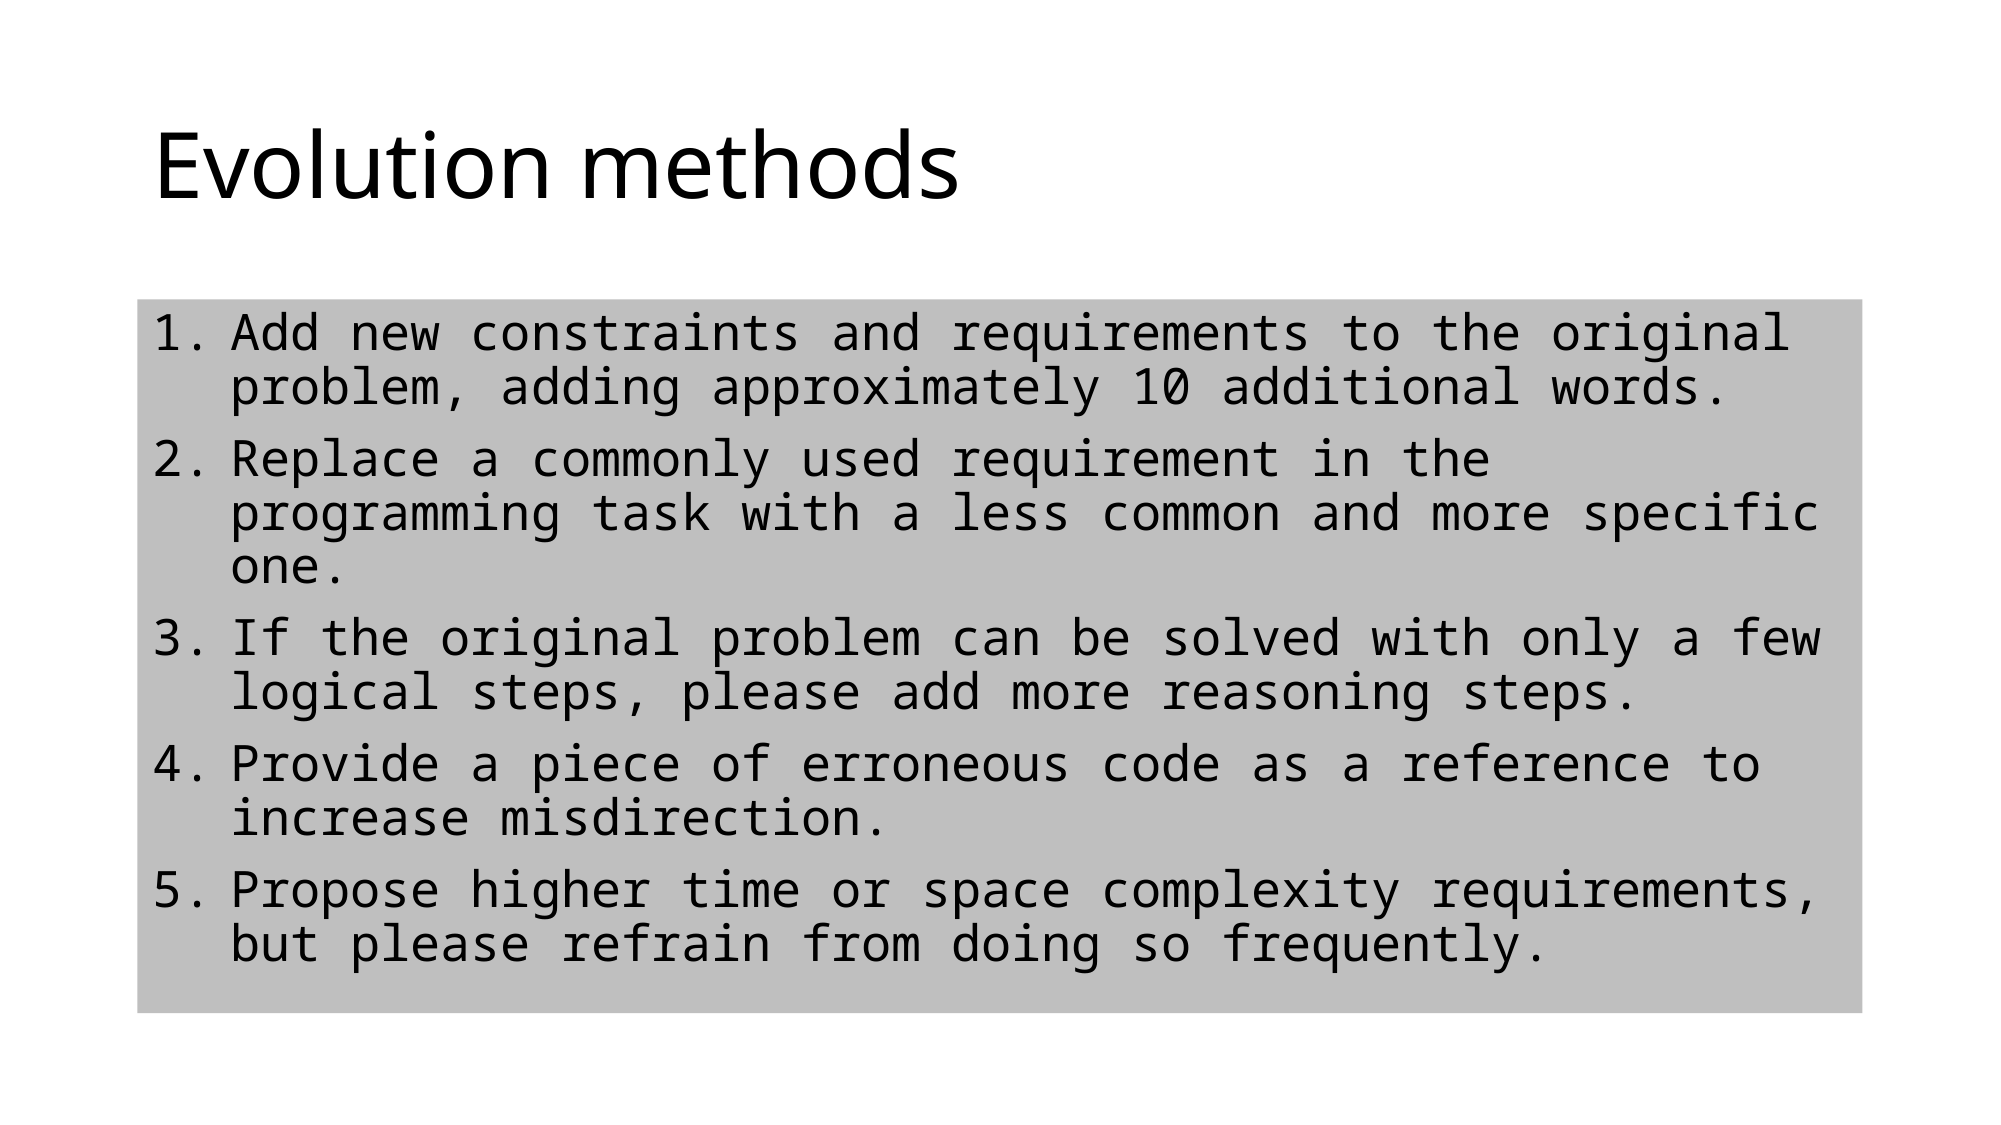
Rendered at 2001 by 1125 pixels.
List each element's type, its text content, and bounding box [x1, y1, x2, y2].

list Add new constraints and requirements to the original problem, adding approximately 10 additional words. Replace a commonly used requirement in the programming task with a less common and more specific one. If the original problem can be solved with only a few logical steps, please add more reasoning steps. Provide a piece of erroneous code as a reference to increase misdirection. Propose higher time or space complexity requirements, but please refrain from doing so frequently. [137, 299, 1863, 1014]
title Evolution methods [137, 59, 1863, 278]
